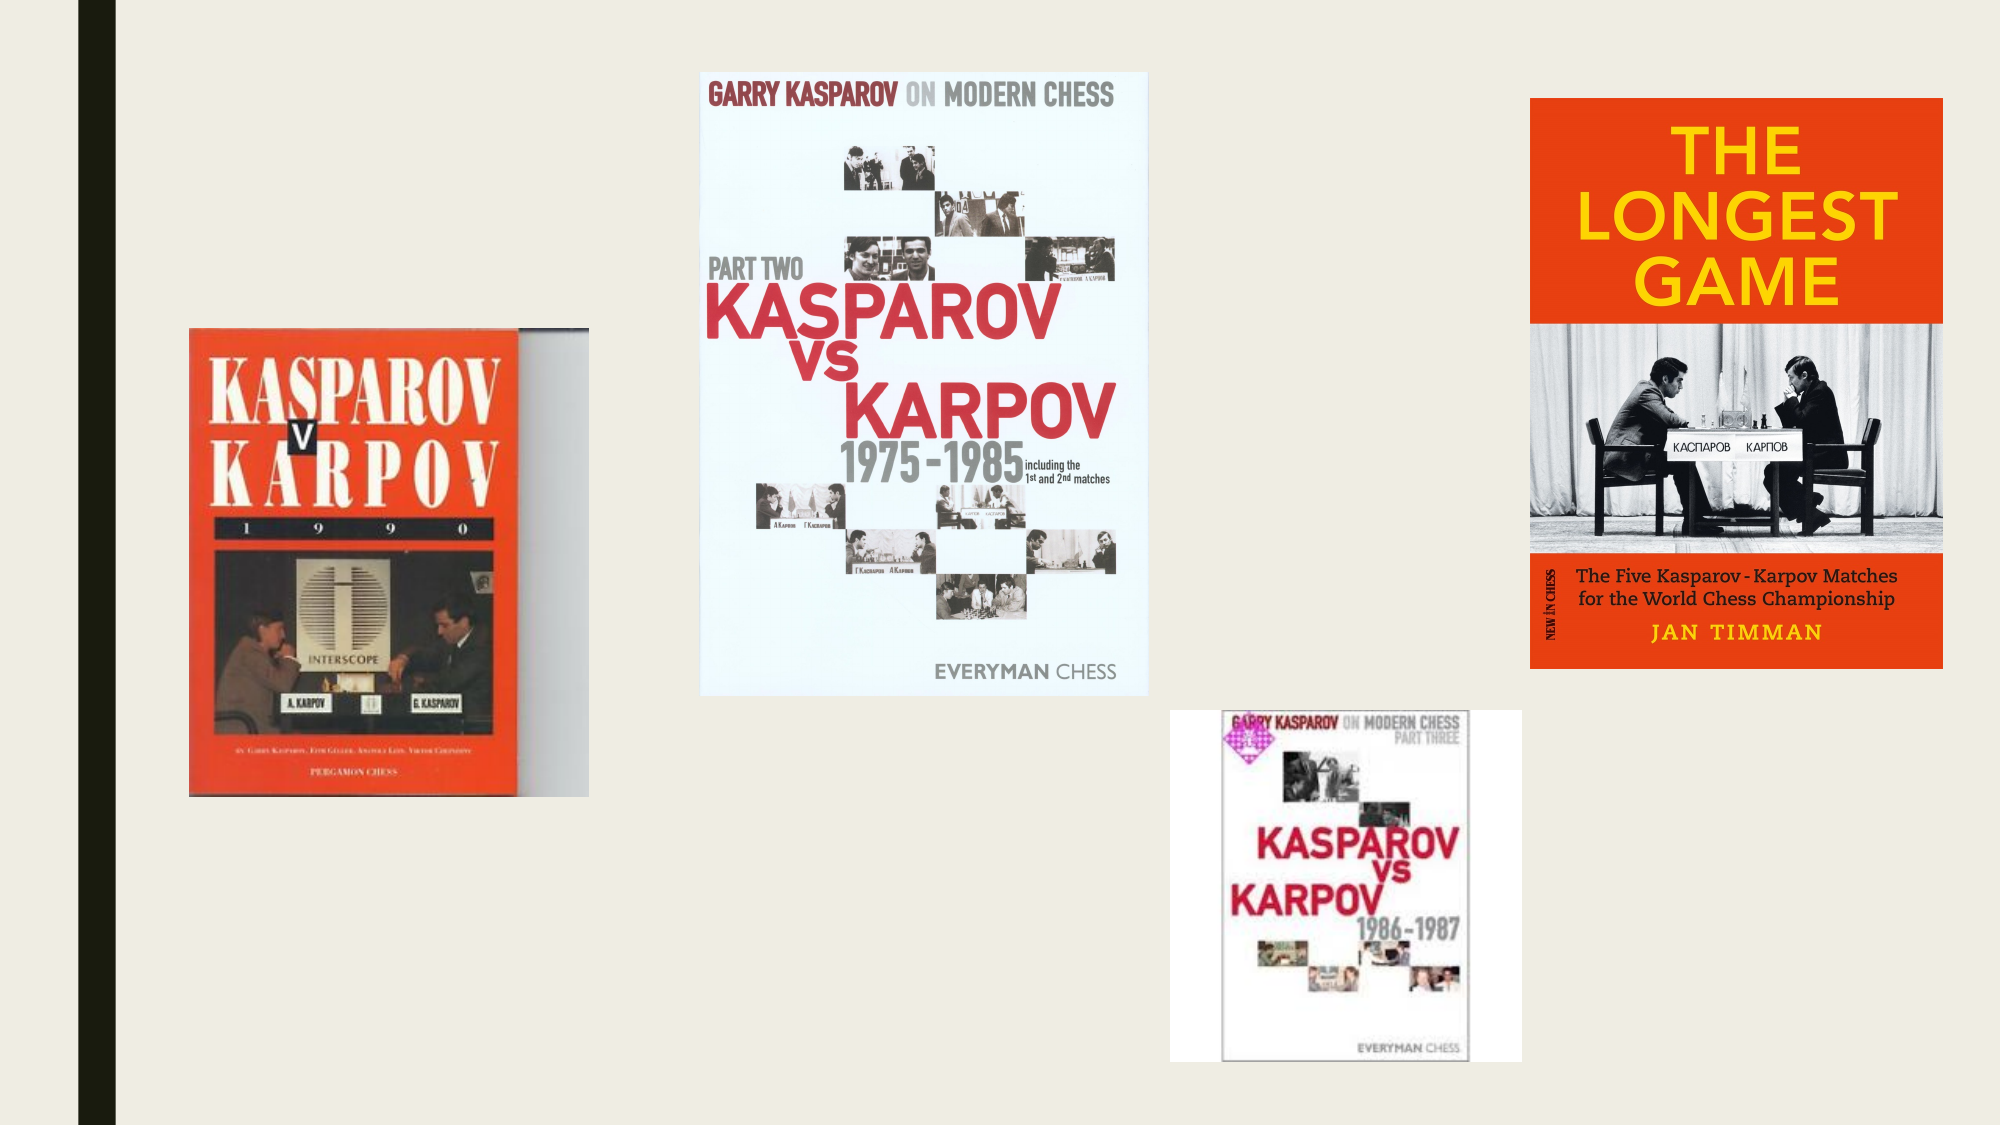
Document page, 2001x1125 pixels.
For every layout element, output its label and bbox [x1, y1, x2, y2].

picture [1169, 710, 1522, 1063]
picture [1530, 98, 1943, 669]
picture [699, 71, 1149, 696]
picture [188, 327, 590, 798]
